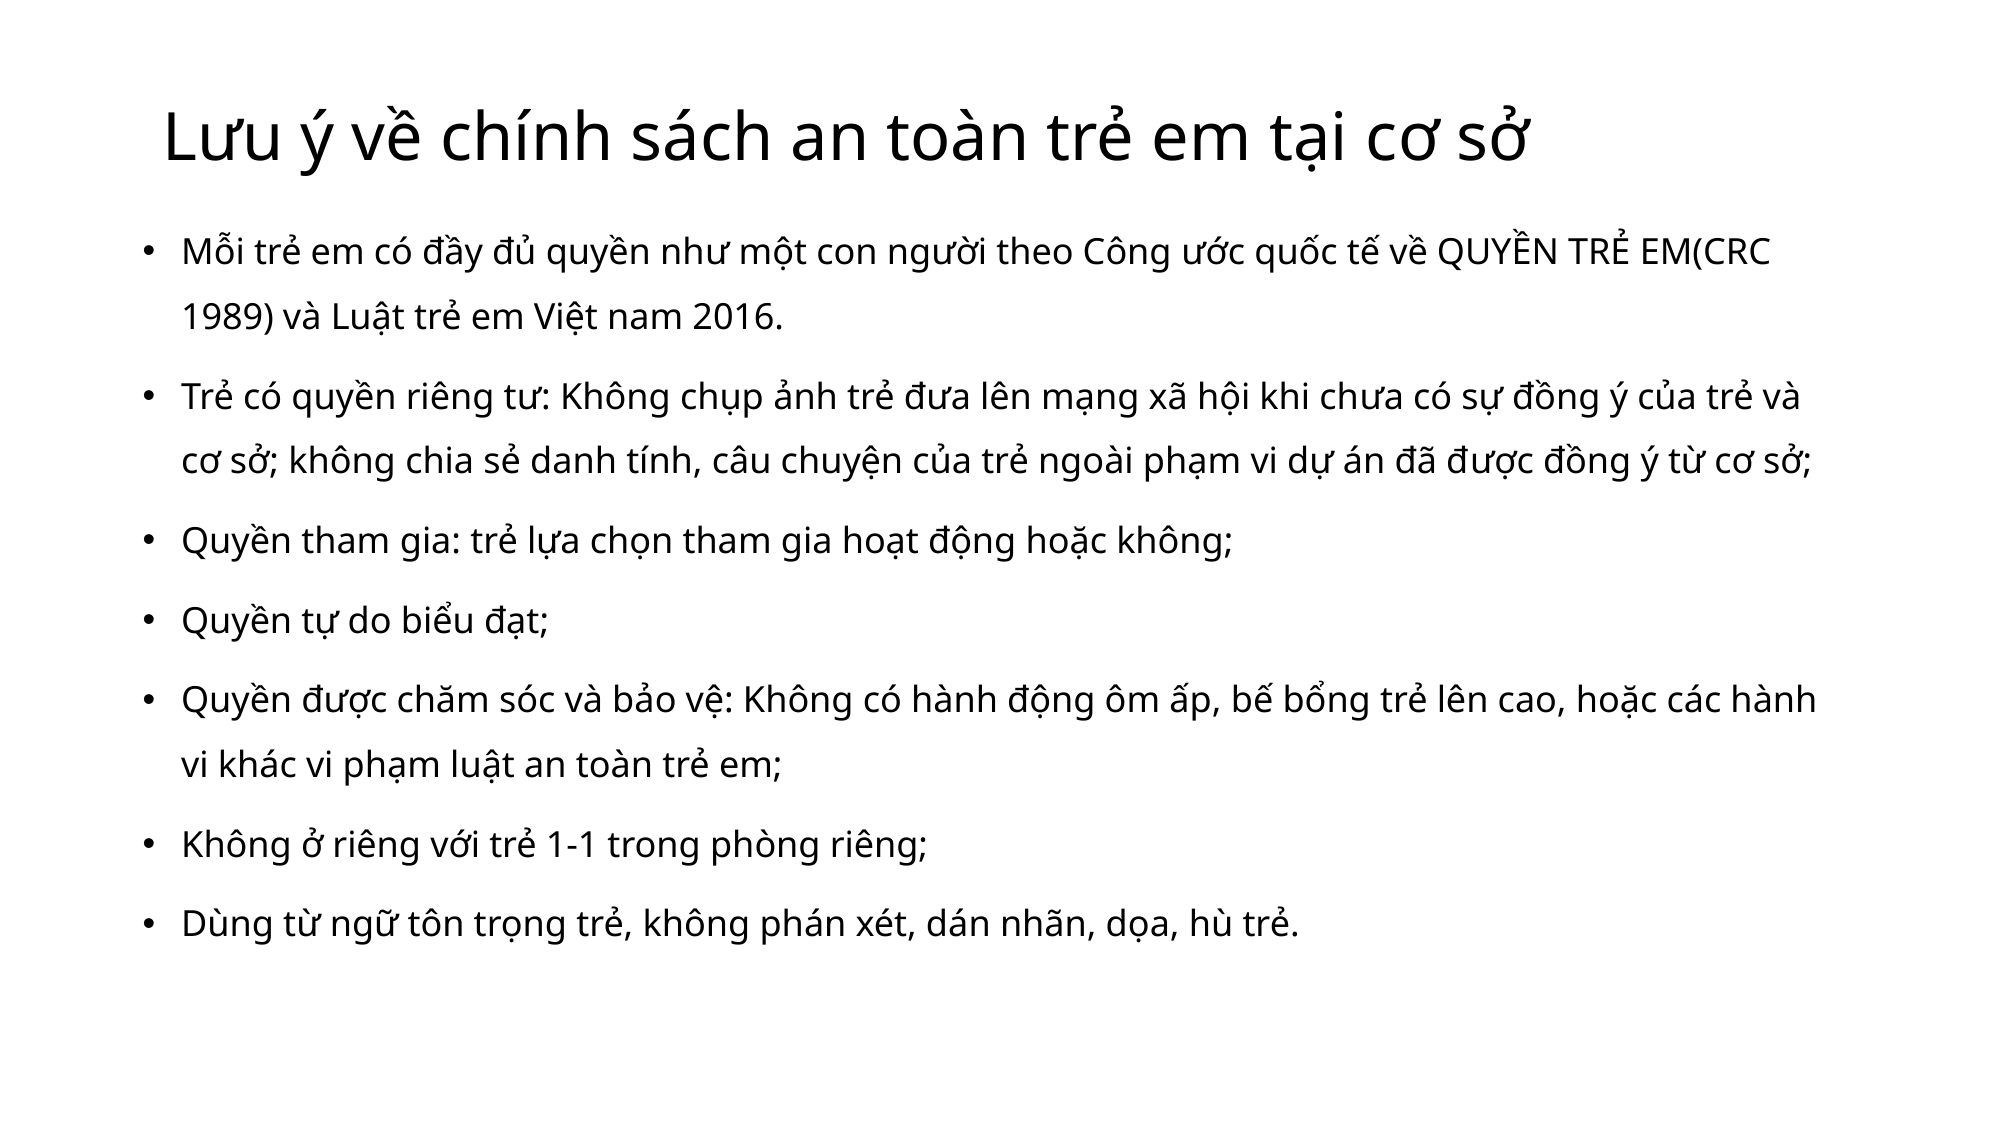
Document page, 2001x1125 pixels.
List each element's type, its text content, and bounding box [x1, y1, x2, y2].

title Lưu ý về chính sách an toàn trẻ em tại cơ sở [147, 30, 1873, 248]
list Mỗi trẻ em có đầy đủ quyền như một con người theo Công ước quốc tế về QUYỀN TRẺ EM(CRC 1989) và Luật trẻ em Việt nam 2016. Trẻ có quyền riêng tư: Không chụp ảnh trẻ đưa lên mạng xã hội khi chưa có sự đồng ý của trẻ và cơ sở; không chia sẻ danh tính, câu chuyện của trẻ ngoài phạm vi dự án đã được đồng ý từ cơ sở; Quyền tham gia: trẻ lựa chọn tham gia hoạt động hoặc không; Quyền tự do biểu đạt; Quyền được chăm sóc và bảo vệ: Không có hành động ôm ấp, bế bổng trẻ lên cao, hoặc các hành vi khác vi phạm luật an toàn trẻ em; Không ở riêng với trẻ 1-1 trong phòng riêng; Dùng từ ngữ tôn trọng trẻ, không phán xét, dán nhãn, dọa, hù trẻ. [127, 199, 1853, 952]
